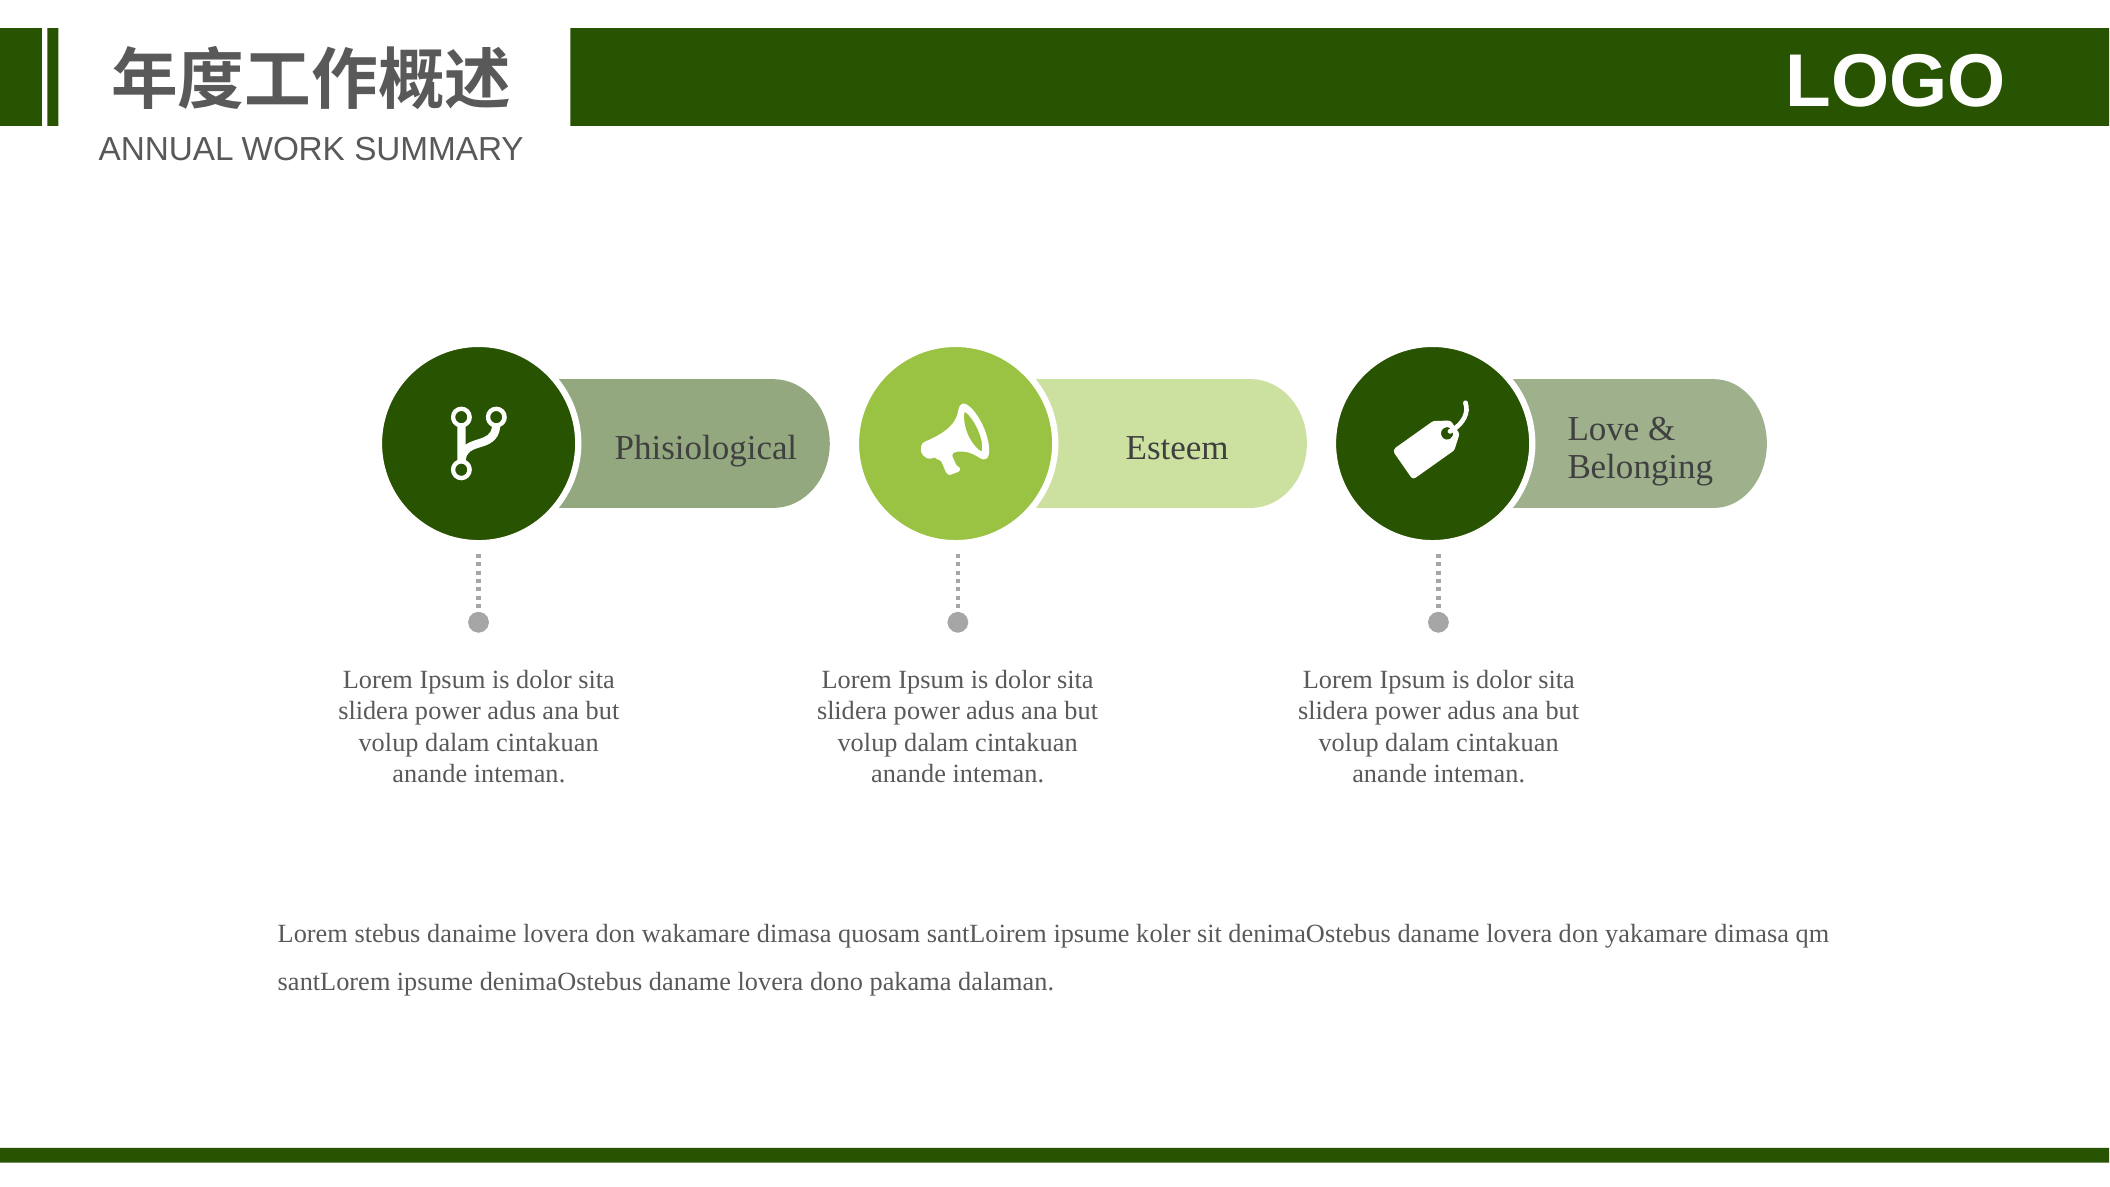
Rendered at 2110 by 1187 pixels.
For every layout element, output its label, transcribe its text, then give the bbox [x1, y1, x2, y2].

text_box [378, 343, 830, 544]
text_box [46, 27, 59, 127]
text_box Lorem Ipsum is dolor sita slidera power adus ana but volup dalam cintakuan anande inteman. [774, 654, 1142, 796]
text_box Lorem stebus danaime lovera don wakamare dimasa quosam santLoirem ipsume koler sit denimaOstebus daname lovera don yakamare dimasa qm santLorem ipsume denimaOstebus daname lovera dono pakama dalaman. [262, 893, 1845, 1003]
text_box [855, 343, 1307, 544]
text_box 年度工作概述 [96, 28, 527, 119]
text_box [1332, 343, 1767, 544]
text_box Lorem Ipsum is dolor sita slidera power adus ana but volup dalam cintakuan anande inteman. [295, 654, 663, 796]
text_box [0, 27, 43, 127]
text_box [0, 1147, 2110, 1164]
text_box LOGO [1739, 31, 2053, 122]
text_box Lorem Ipsum is dolor sita slidera power adus ana but volup dalam cintakuan anande inteman. [1255, 654, 1623, 796]
text_box [569, 27, 2110, 127]
text_box ANNUAL WORK SUMMARY [83, 119, 540, 175]
